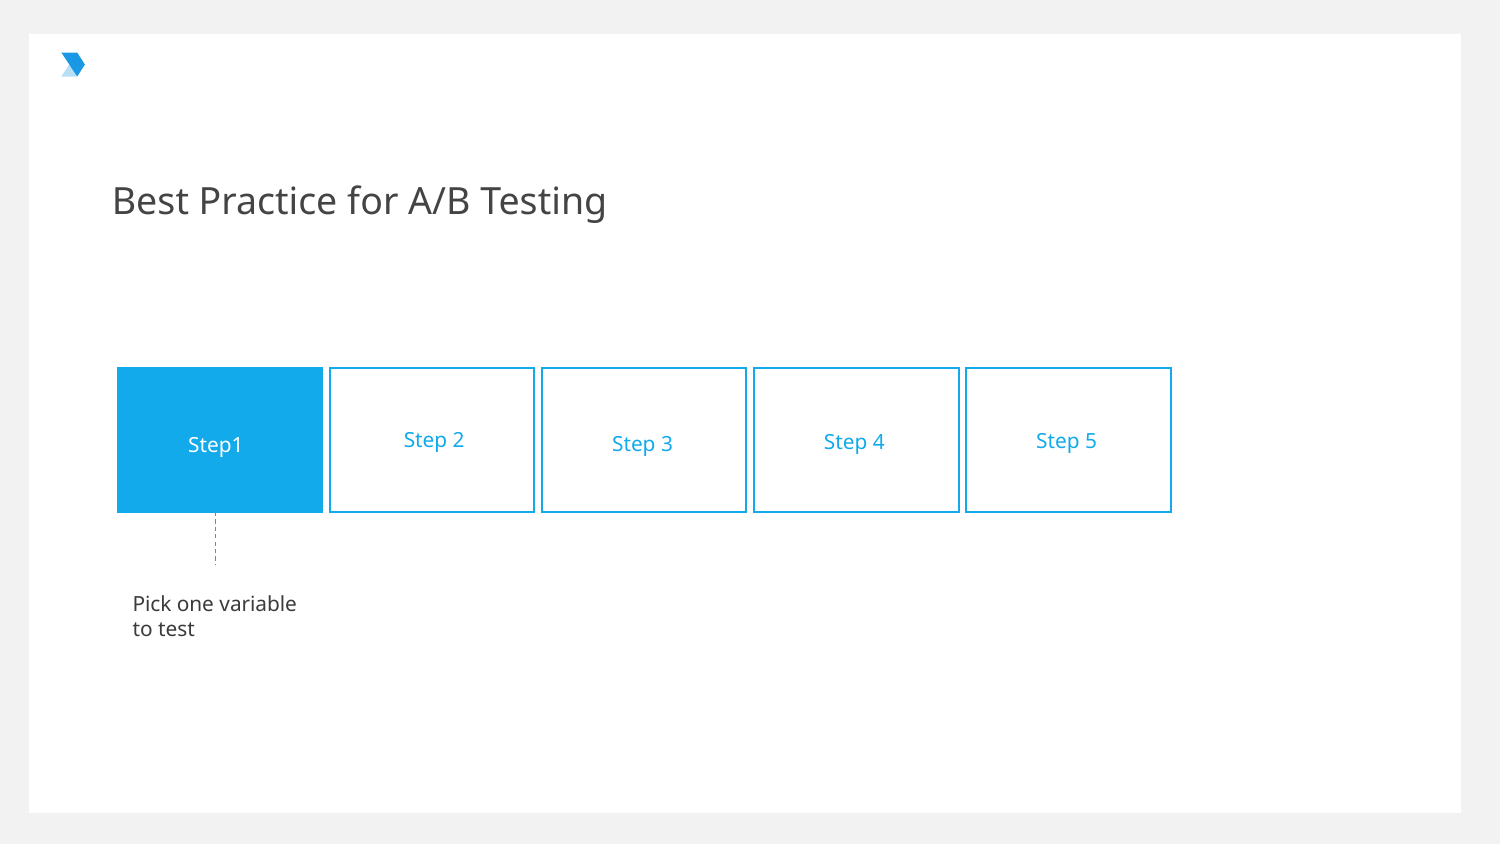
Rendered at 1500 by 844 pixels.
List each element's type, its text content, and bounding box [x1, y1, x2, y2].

text_box Step 5 [970, 420, 1163, 461]
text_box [61, 52, 85, 77]
text_box Best Practice for A/B Testing [97, 174, 706, 230]
text_box [753, 367, 960, 513]
text_box [965, 367, 1172, 513]
text_box [541, 367, 747, 513]
text_box 6.1.1.5 Understand that data breaches can not only damage your business but your brand if publicly discussed [29, 34, 1461, 813]
text_box [329, 367, 535, 513]
text_box Step 2 [338, 418, 531, 459]
text_box Pick one variable to test [117, 582, 330, 648]
text_box Step 3 [546, 423, 739, 464]
text_box Step1 [125, 424, 306, 465]
text_box Step 4 [758, 421, 951, 461]
text_box [117, 367, 323, 513]
